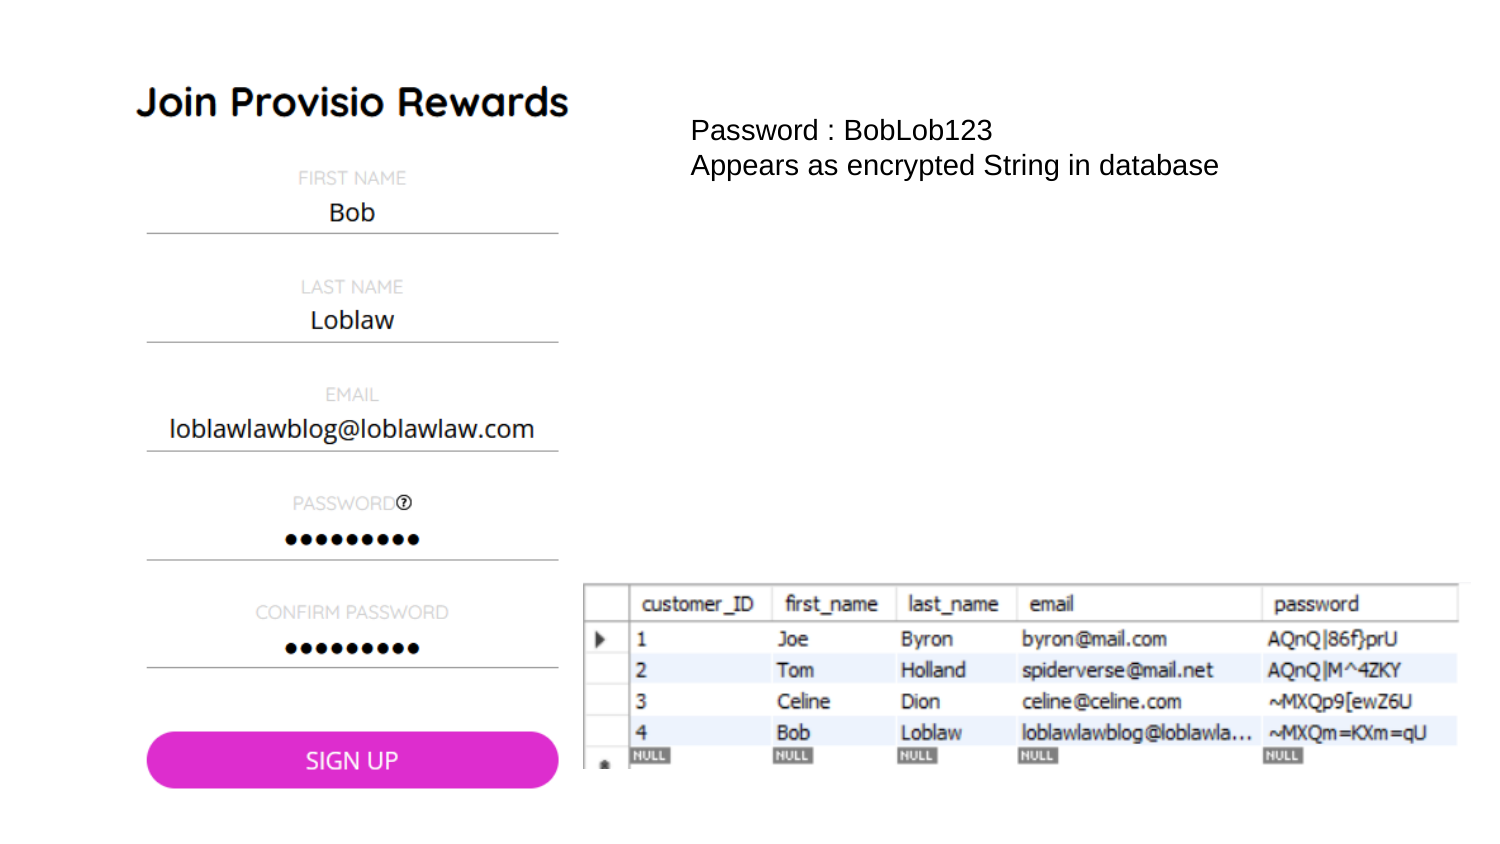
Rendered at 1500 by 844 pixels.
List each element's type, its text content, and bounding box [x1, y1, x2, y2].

picture [24, 24, 1472, 819]
text_box Password : BobLob123 Appears as encrypted String in database [675, 96, 1238, 197]
